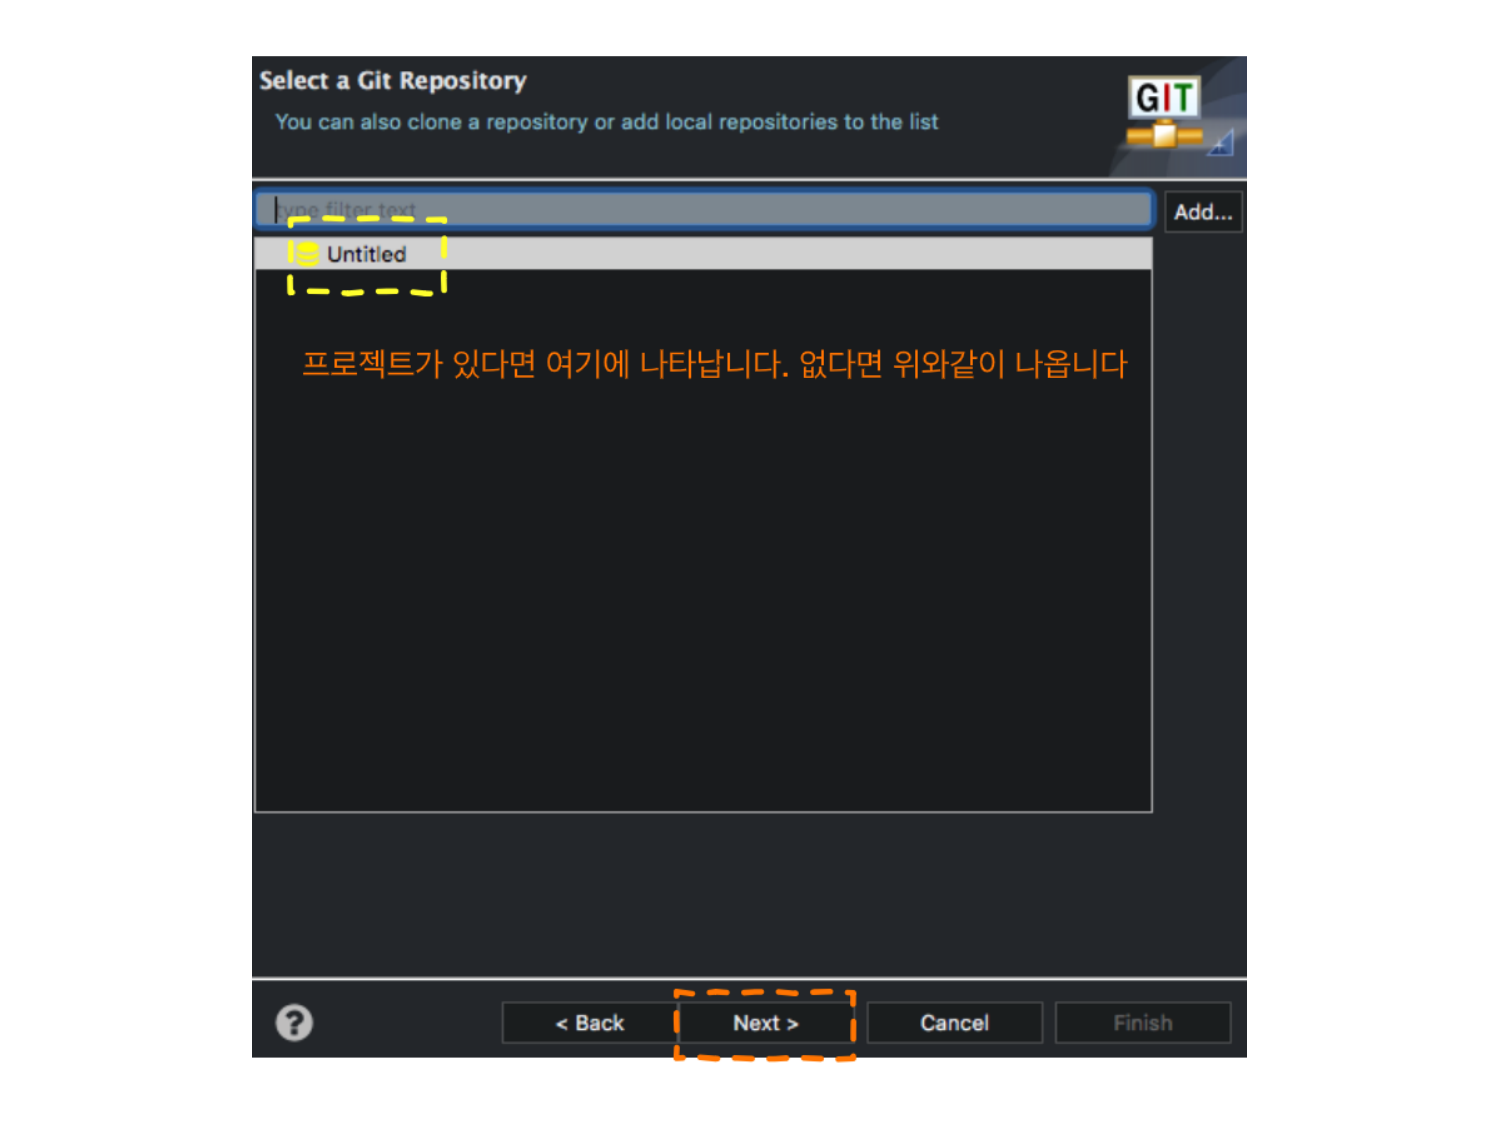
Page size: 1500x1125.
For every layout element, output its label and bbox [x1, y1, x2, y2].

picture [252, 55, 1247, 1069]
